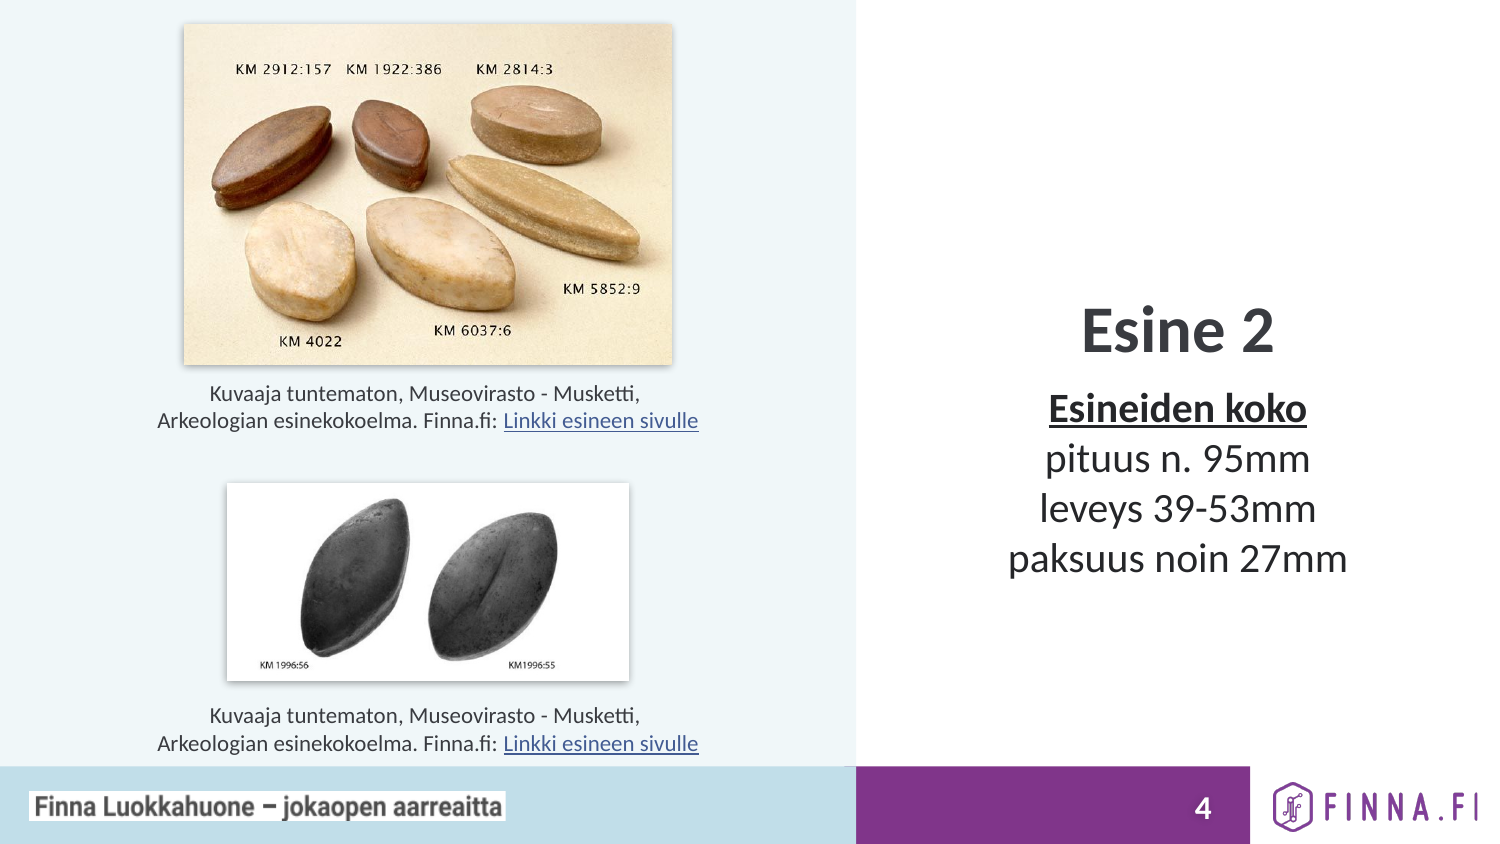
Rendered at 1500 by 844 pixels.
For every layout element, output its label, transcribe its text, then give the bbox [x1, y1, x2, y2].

slide_number 3 [1155, 781, 1227, 831]
text_box Kuvaaja tuntematon, Museovirasto - Musketti, Arkeologian esinekokoelma. Finna.fi: Linkki esineen sivulle [0, 693, 857, 764]
picture [184, 24, 672, 365]
text_box Esineiden koko pituus n. 95mm leveys 39-53mm paksuus noin 27mm [856, 373, 1500, 589]
title Esine 2 [856, 268, 1500, 373]
text_box Kuvaaja tuntematon, Museovirasto - Musketti, Arkeologian esinekokoelma. Finna.fi: Linkki esineen sivulle [0, 371, 857, 441]
picture [227, 483, 629, 681]
